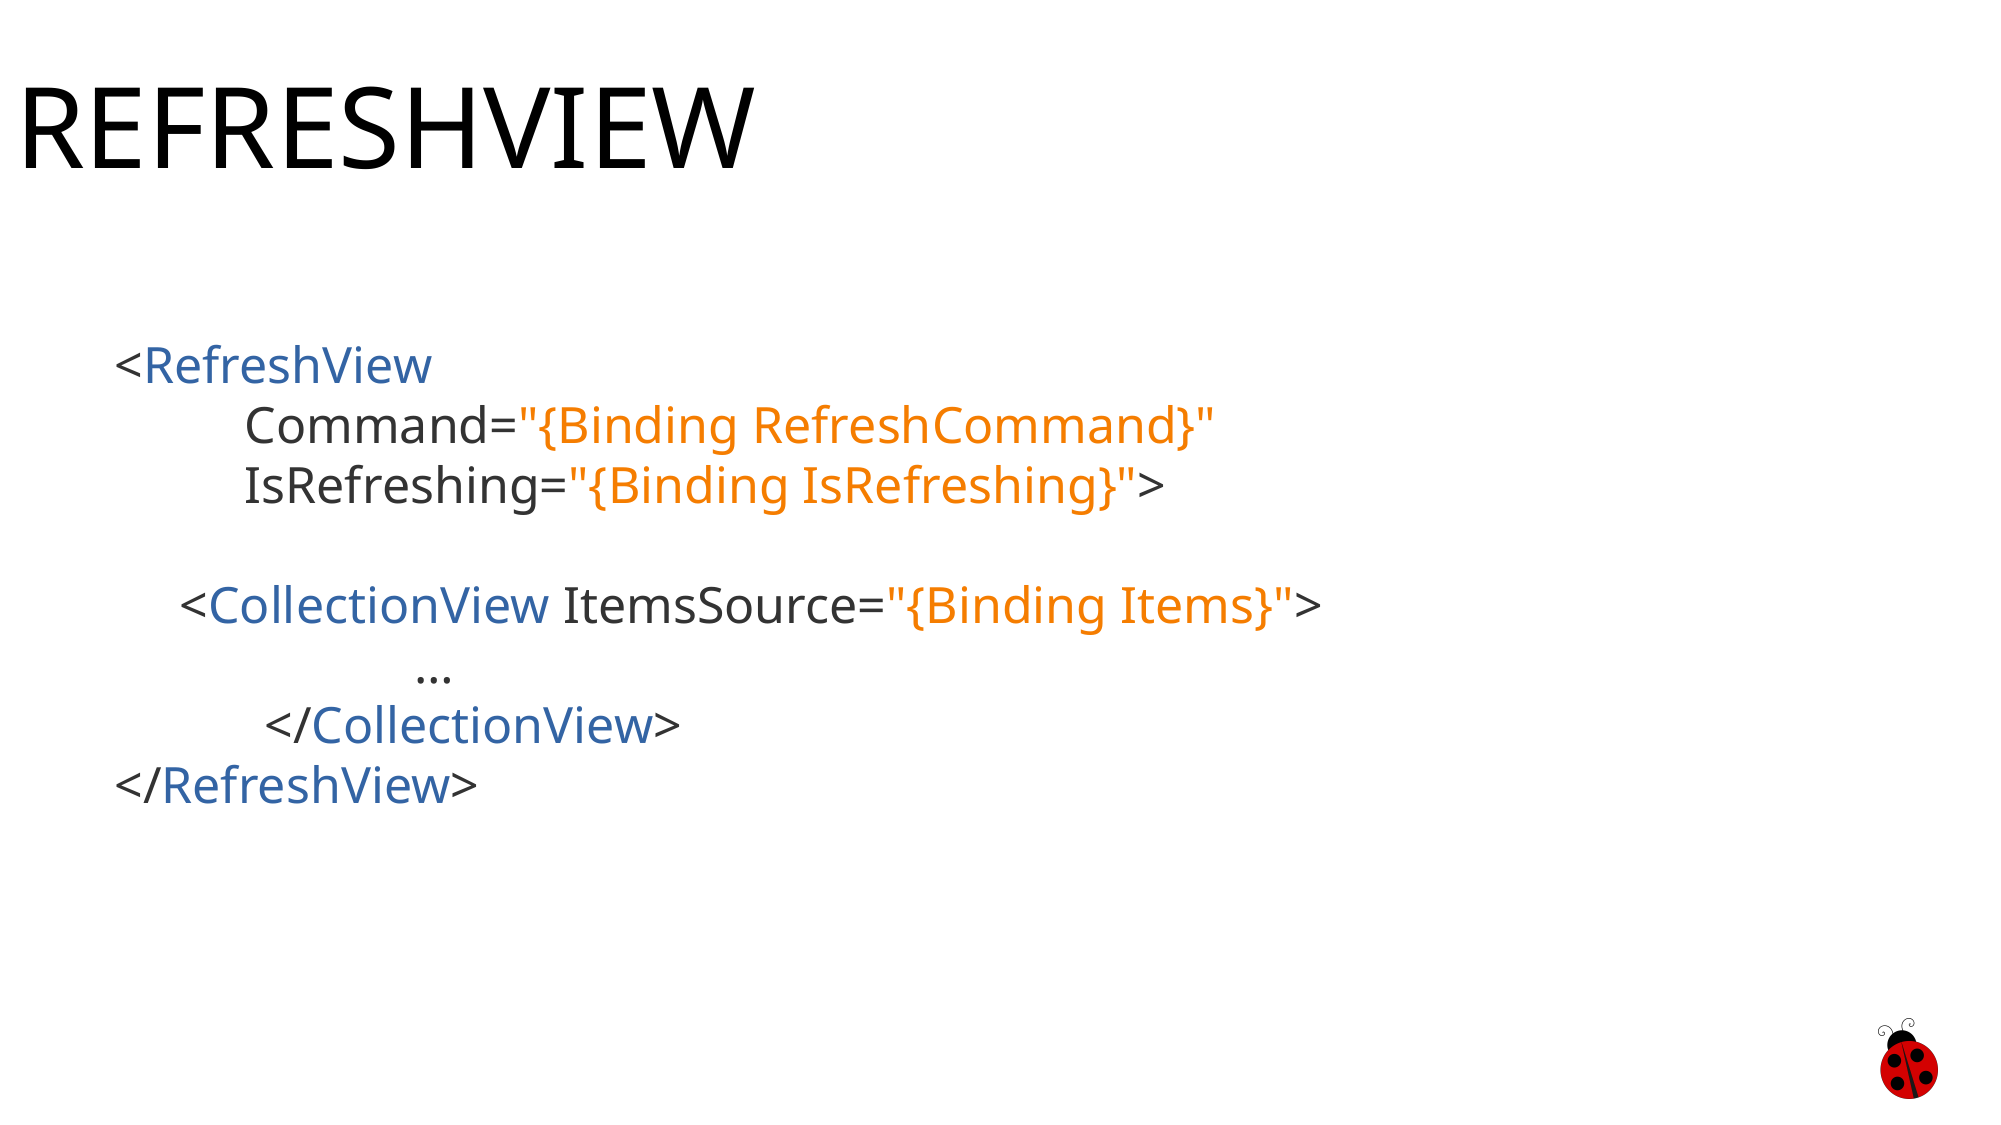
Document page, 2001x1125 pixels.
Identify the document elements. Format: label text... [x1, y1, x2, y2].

text_box <RefreshView Command="{Binding RefreshCommand}" IsRefreshing="{Binding IsRefreshing}"> <CollectionView ItemsSource="{Binding Items}"> … </CollectionView> </RefreshView> [99, 326, 1794, 821]
picture [1878, 1018, 1938, 1099]
title RefreshView [0, 0, 1650, 264]
